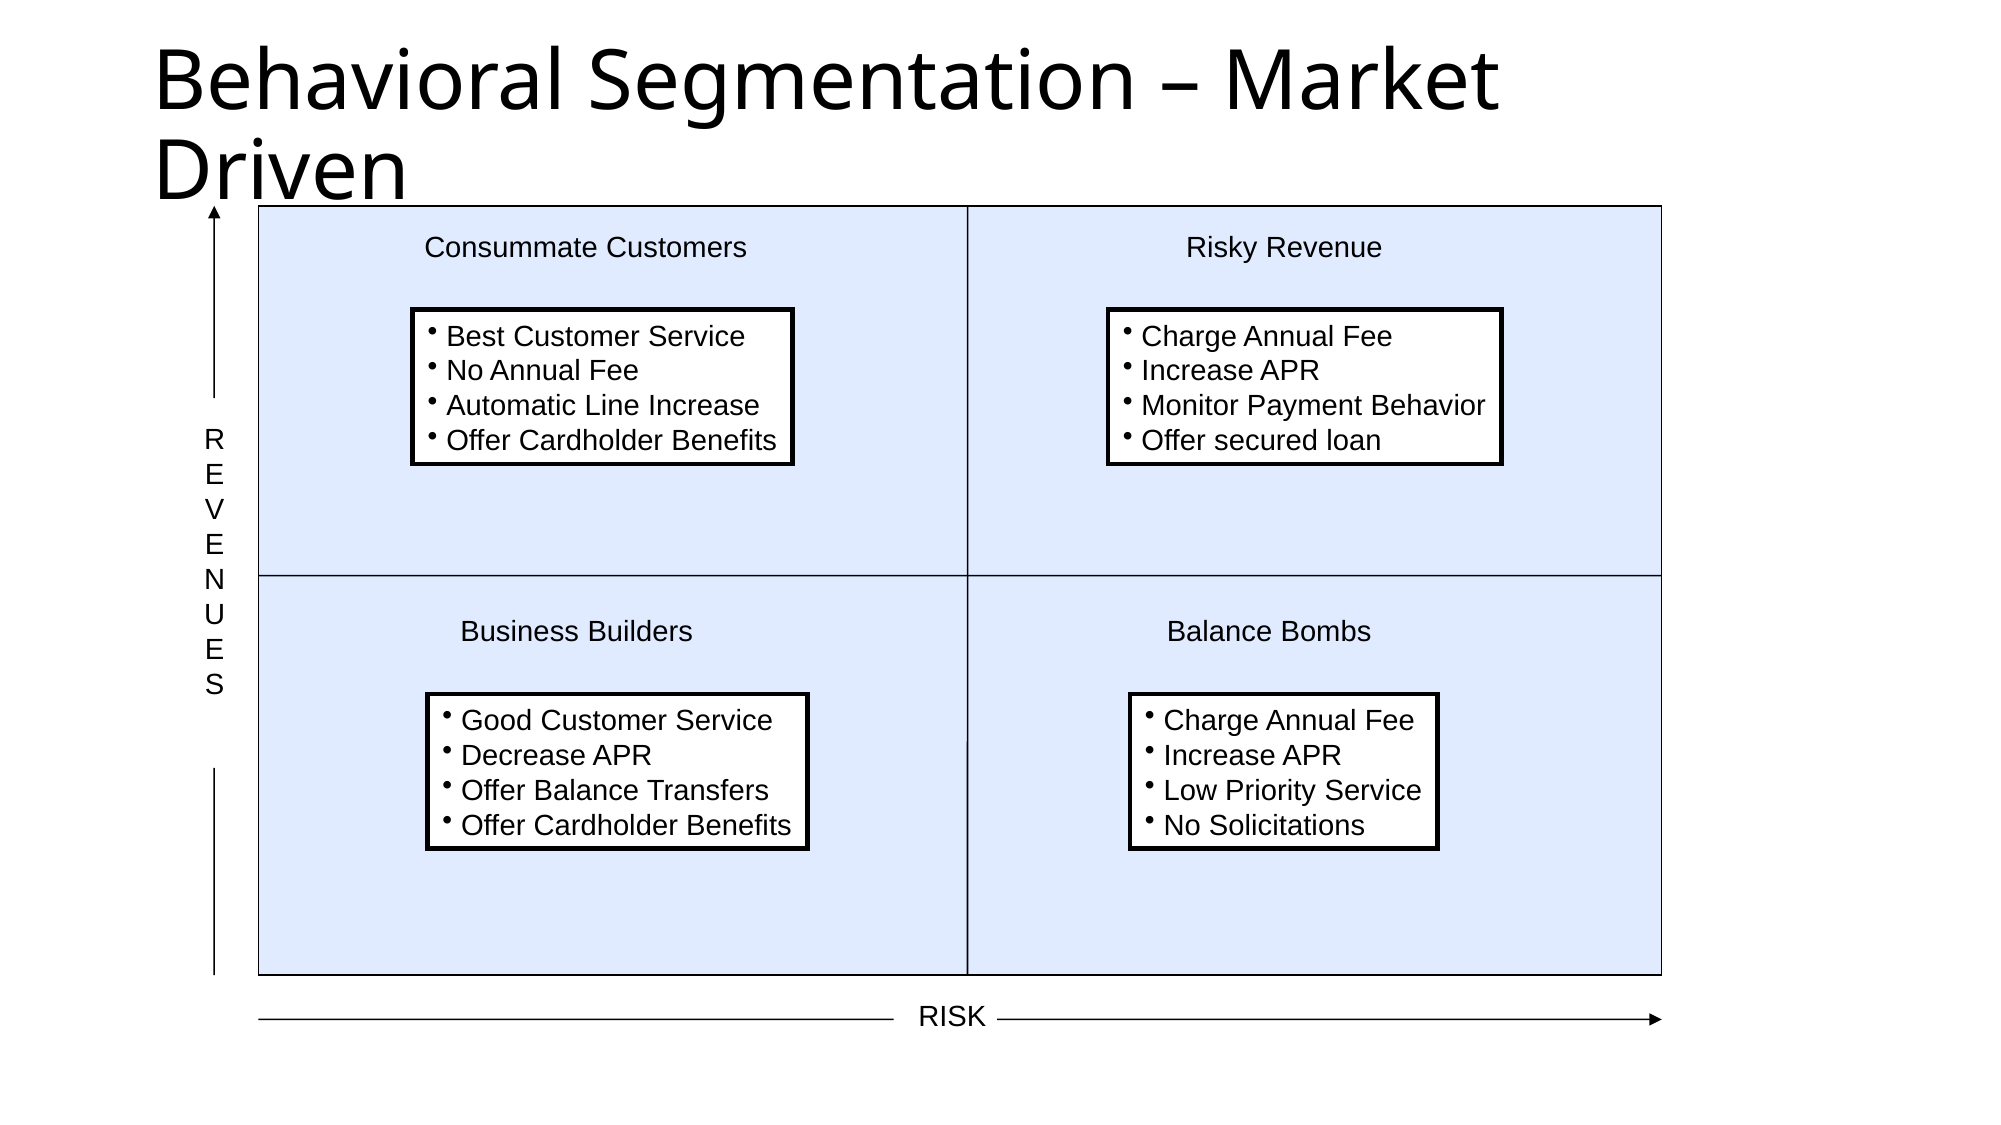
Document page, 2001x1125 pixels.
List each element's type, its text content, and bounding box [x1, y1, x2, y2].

title Behavioral Segmentation – Market Driven [137, 0, 1675, 257]
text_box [183, 205, 1663, 1050]
